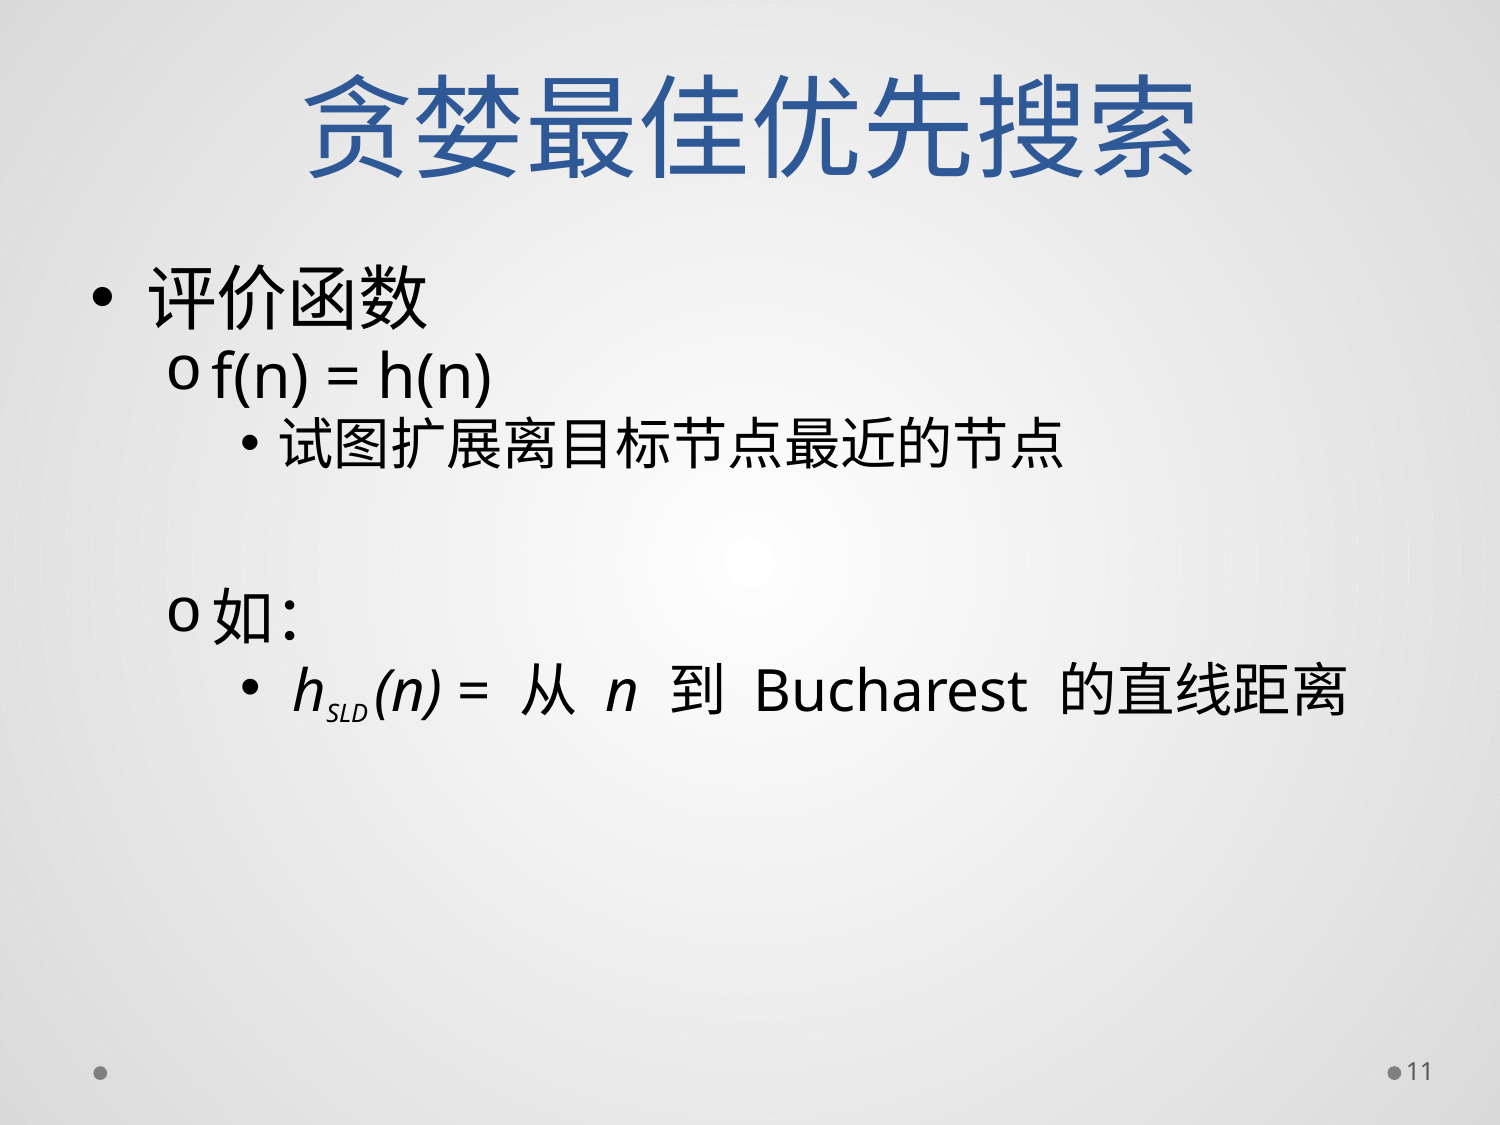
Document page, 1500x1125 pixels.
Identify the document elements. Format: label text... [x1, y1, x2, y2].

title 贪婪最佳优先搜索 [75, 0, 1425, 262]
slide_number 11 [1401, 1042, 1494, 1103]
list 评价函数 f(n) = h(n) 试图扩展离目标节点最近的节点 如： hSLD (n) = 从 n 到 Bucharest 的直线距离 [75, 262, 1425, 1005]
